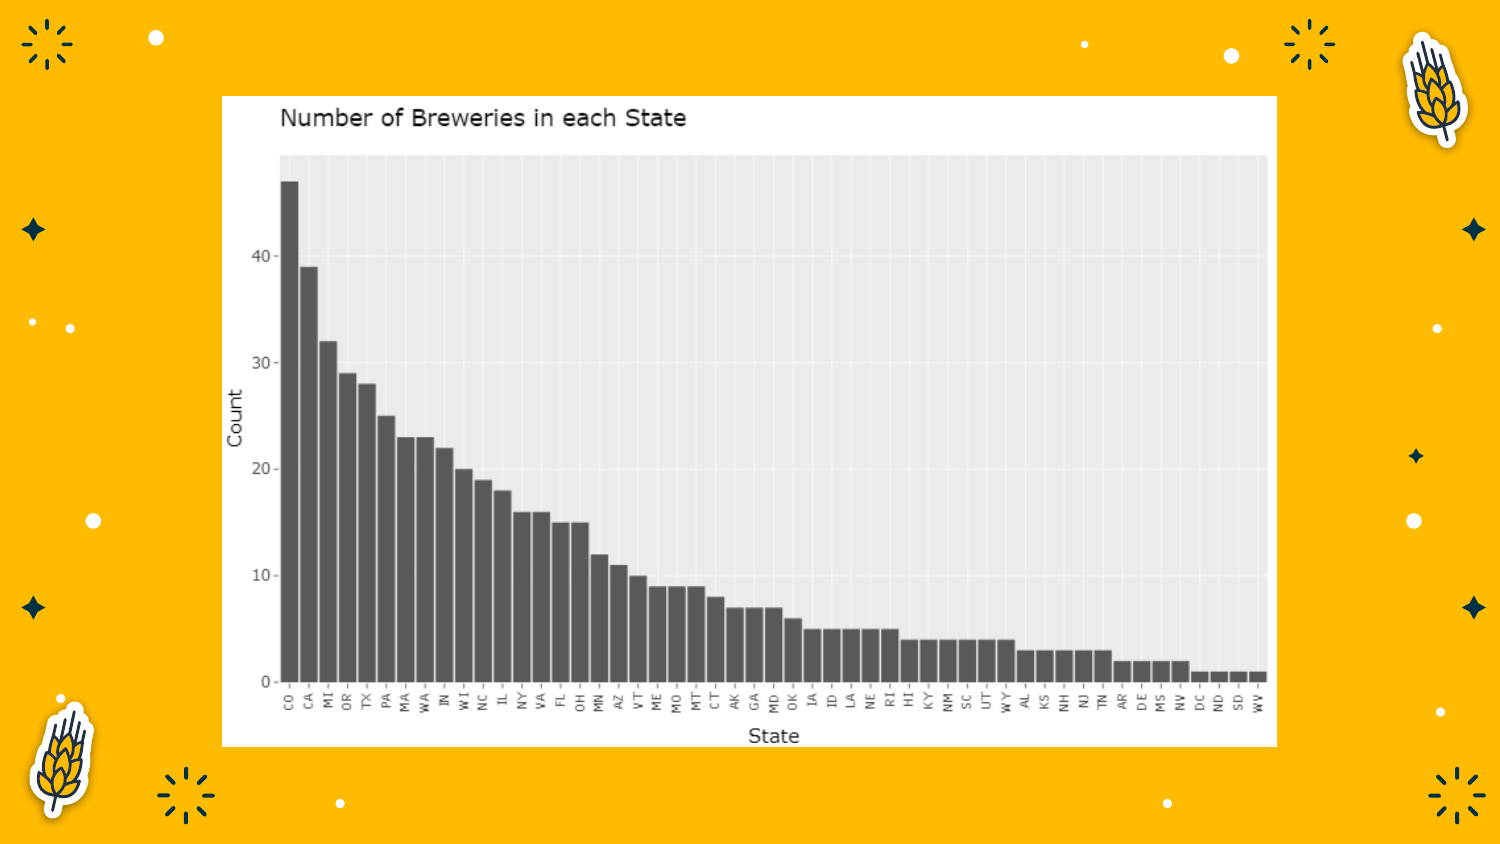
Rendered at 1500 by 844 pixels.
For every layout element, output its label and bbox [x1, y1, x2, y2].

text_box [65, 324, 75, 334]
text_box [21, 217, 46, 242]
text_box [1435, 707, 1446, 717]
text_box [1406, 513, 1422, 529]
text_box [1162, 798, 1172, 809]
text_box [1428, 766, 1487, 825]
text_box [148, 29, 164, 46]
text_box [1461, 595, 1487, 620]
text_box [32, 699, 93, 820]
text_box [1403, 30, 1464, 151]
text_box [20, 18, 74, 71]
picture [222, 95, 1278, 748]
